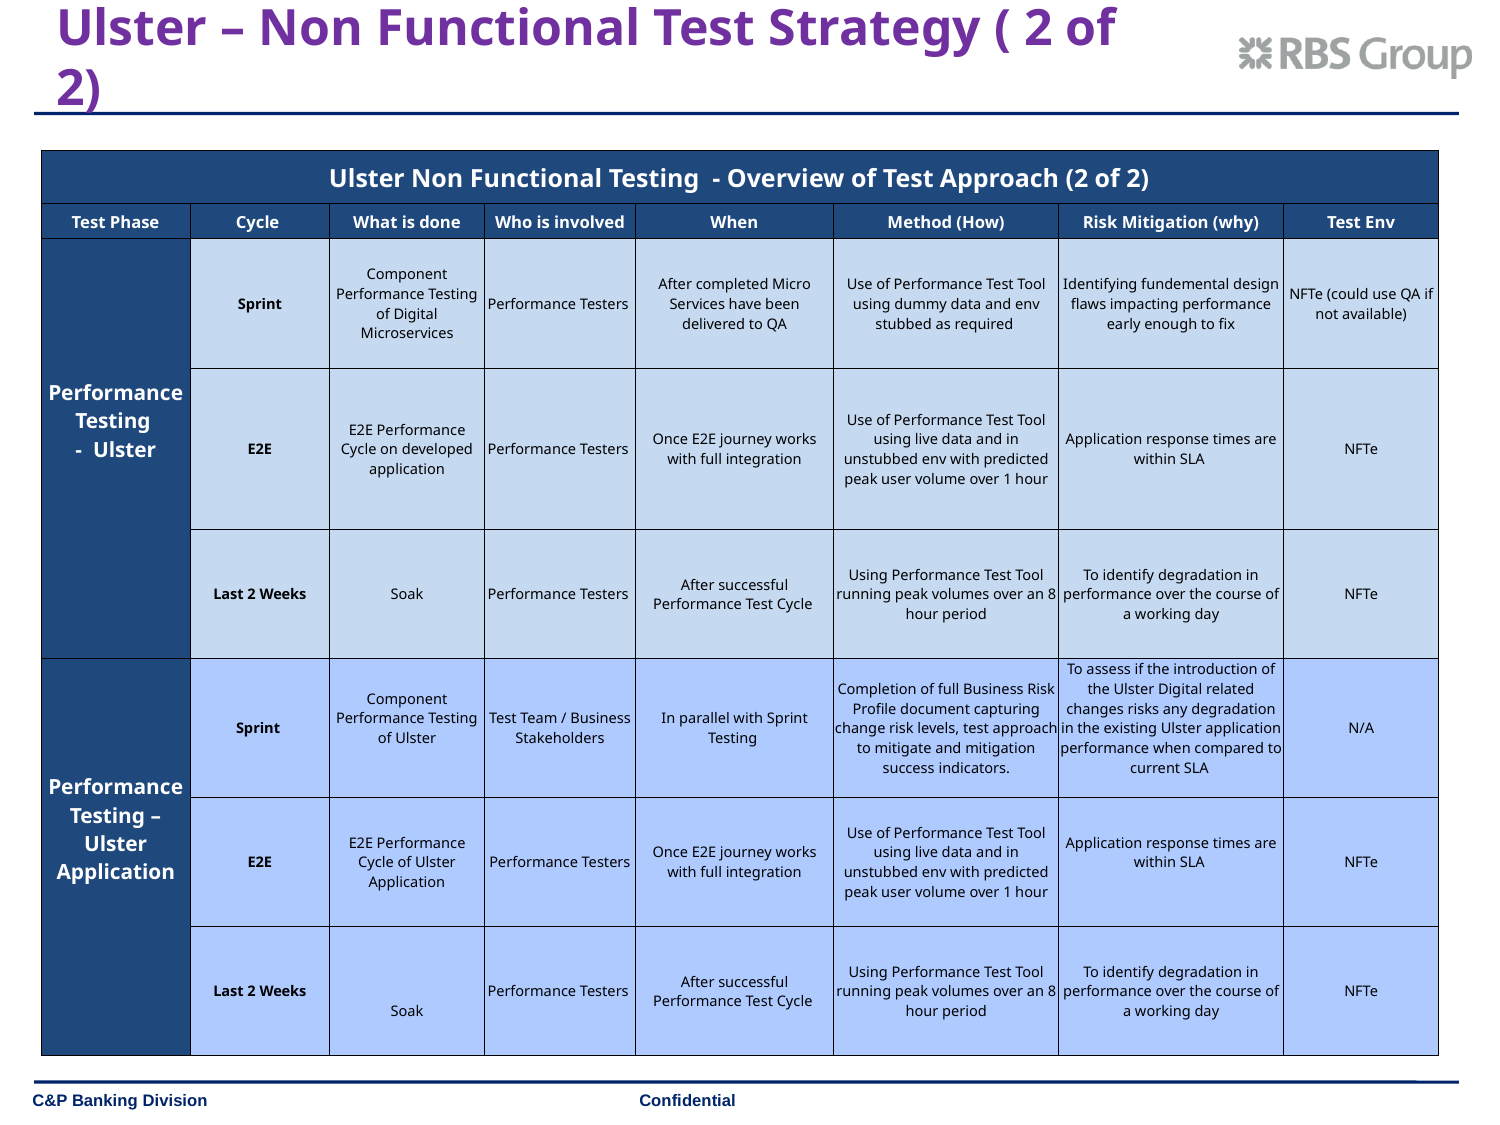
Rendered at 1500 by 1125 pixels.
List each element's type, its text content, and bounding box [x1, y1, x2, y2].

table_header Ulster Non Functional Testing - Overview of Test Approach (2 of 2) [42, 151, 1438, 203]
table_cell Using Performance Test Tool running peak volumes over an 8 hour period [834, 530, 1058, 658]
table_cell Component Performance Testing of Ulster [330, 659, 484, 797]
table_cell NFTe [1284, 369, 1438, 529]
table_cell Test Phase [42, 204, 190, 238]
table_cell E2E Performance Cycle on developed application [330, 369, 484, 529]
table_cell Cycle [191, 204, 329, 238]
table_cell E2E [191, 369, 329, 529]
table_cell NFTe [1284, 927, 1438, 1055]
table_cell Performance Testers [485, 239, 635, 368]
table_cell After successful Performance Test Cycle [636, 530, 833, 658]
table_cell Who is involved [485, 204, 635, 238]
table_cell N/A [1284, 659, 1438, 797]
table_cell NFTe [1284, 530, 1438, 658]
table_cell When [636, 204, 833, 238]
table_cell Identifying fundemental design flaws impacting performance early enough to fix [1059, 239, 1283, 368]
picture [1239, 37, 1472, 79]
table_cell Test Env [1284, 204, 1438, 238]
table_cell Using Performance Test Tool running peak volumes over an 8 hour period [834, 927, 1058, 1055]
table_cell Once E2E journey works with full integration [636, 369, 833, 529]
table_cell Once E2E journey works with full integration [636, 798, 833, 926]
table_cell Completion of full Business Risk Profile document capturing change risk levels, test approach to mitigate and mitigation success indicators. [834, 659, 1058, 797]
table_cell Use of Performance Test Tool using dummy data and env stubbed as required [834, 239, 1058, 368]
table_cell Performance Testing – Ulster Application [42, 659, 190, 1055]
table_cell Sprint [191, 659, 329, 797]
table_cell Last 2 Weeks [191, 530, 329, 658]
table_cell Performance Testers [485, 927, 635, 1055]
table_cell Test Team / Business Stakeholders [485, 659, 635, 797]
table_cell Use of Performance Test Tool using live data and in unstubbed env with predicted peak user volume over 1 hour [834, 798, 1058, 926]
table_cell What is done [330, 204, 484, 238]
table_cell Method (How) [834, 204, 1058, 238]
table_cell Sprint [191, 239, 329, 368]
table_cell NFTe [1284, 798, 1438, 926]
table_cell Application response times are within SLA [1059, 369, 1283, 529]
table_cell After successful Performance Test Cycle [636, 927, 833, 1055]
table_cell To assess if the introduction of the Ulster Digital related changes risks any degradation in the existing Ulster application performance when compared to current SLA [1059, 659, 1283, 797]
table_cell Risk Mitigation (why) [1059, 204, 1283, 238]
table_cell Component Performance Testing of Digital Microservices [330, 239, 484, 368]
table_cell NFTe (could use QA if not available) [1284, 239, 1438, 368]
table_cell Performance Testers [485, 369, 635, 529]
table_cell E2E Performance Cycle of Ulster Application [330, 798, 484, 926]
table_cell Last 2 Weeks [191, 927, 329, 1055]
table_cell Soak [330, 530, 484, 658]
table_cell Performance Testers [485, 530, 635, 658]
table_cell Performance Testers [485, 798, 635, 926]
table_cell Performance Testing - Ulster [42, 239, 190, 658]
text_box Ulster – Non Functional Test Strategy ( 2 of 2) [41, 21, 1164, 91]
table_cell E2E [191, 798, 329, 926]
table_cell After completed Micro Services have been delivered to QA [636, 239, 833, 368]
table_cell Application response times are within SLA [1059, 798, 1283, 926]
table_cell Soak [330, 927, 484, 1055]
table_cell Use of Performance Test Tool using live data and in unstubbed env with predicted peak user volume over 1 hour [834, 369, 1058, 529]
table_cell To identify degradation in performance over the course of a working day [1059, 530, 1283, 658]
table_cell In parallel with Sprint Testing [636, 659, 833, 797]
table_cell To identify degradation in performance over the course of a working day [1059, 927, 1283, 1055]
